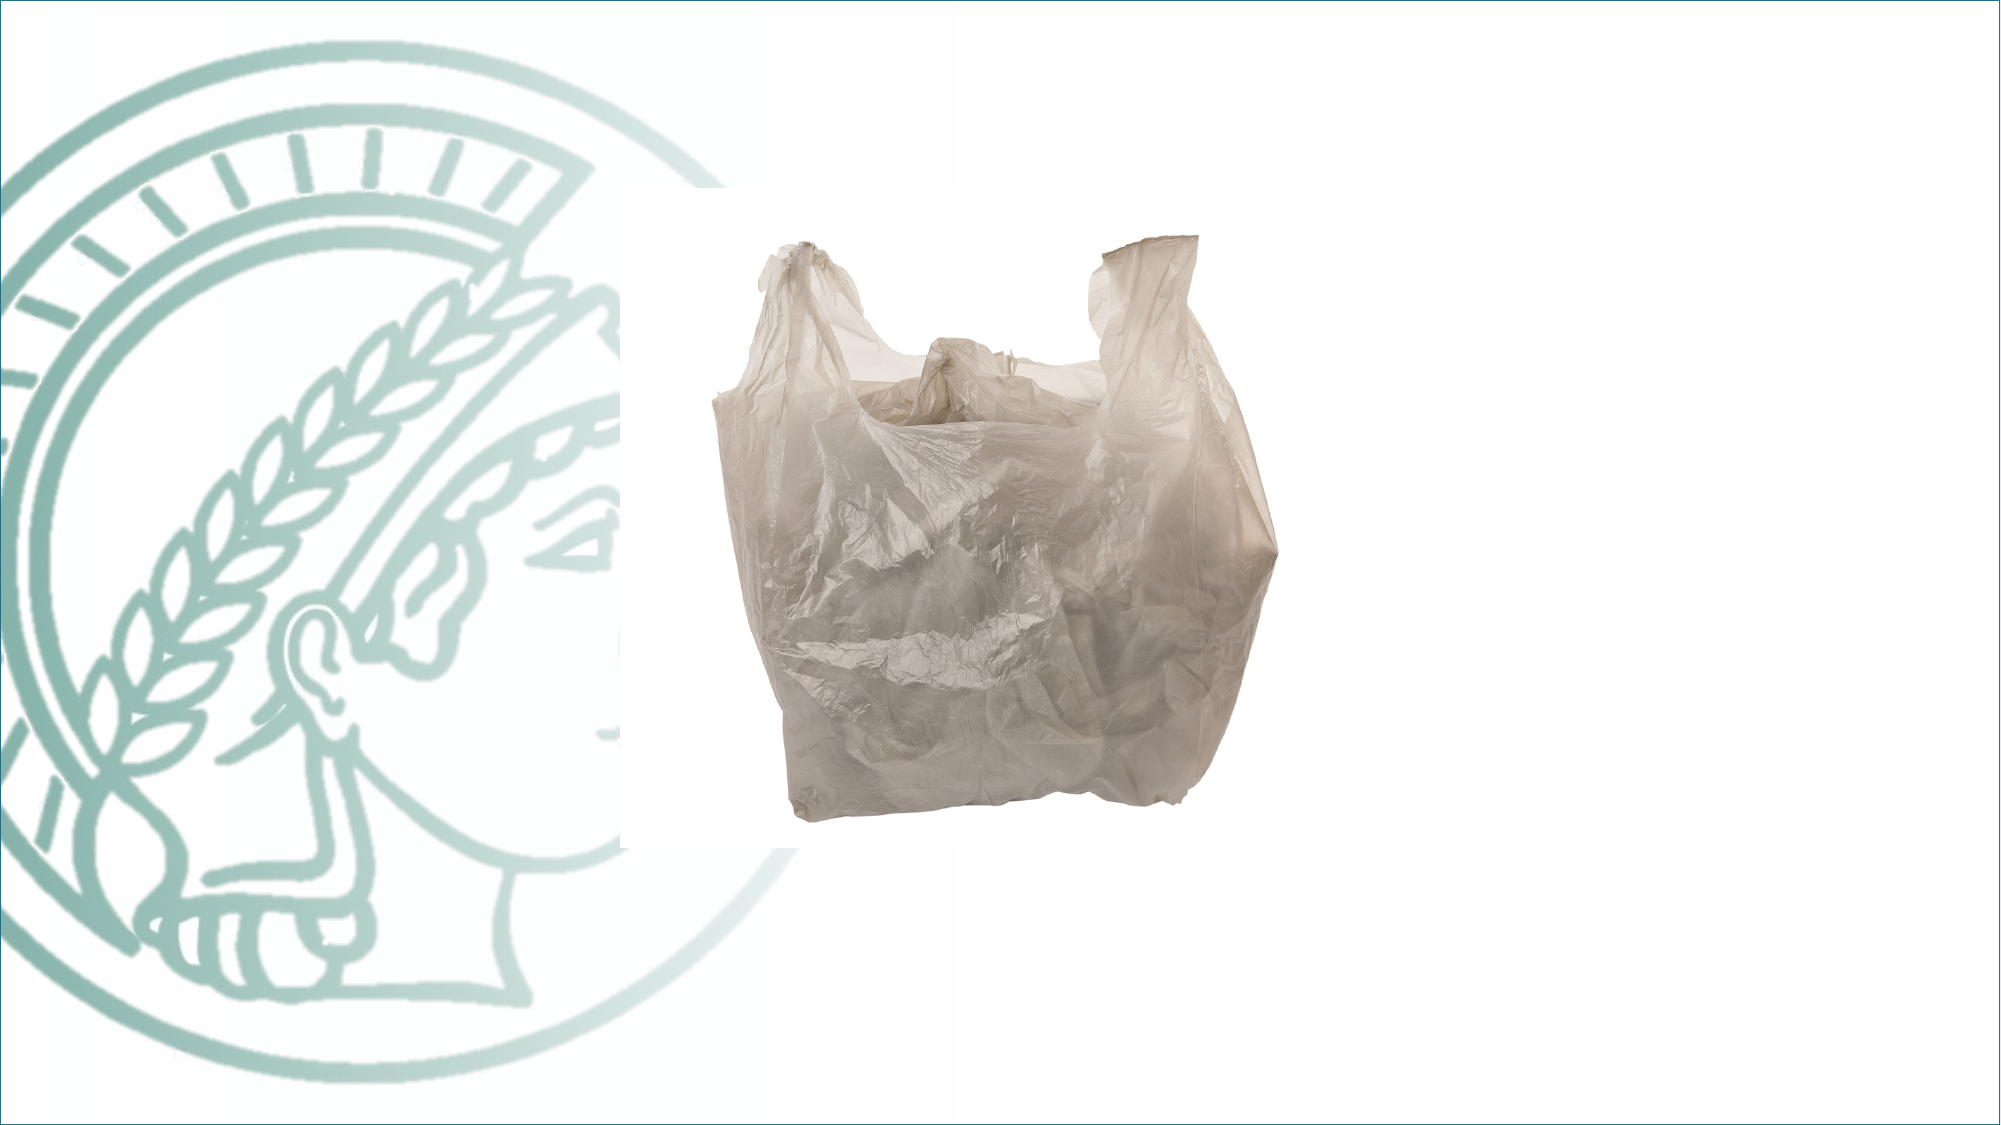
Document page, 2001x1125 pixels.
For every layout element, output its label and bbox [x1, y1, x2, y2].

picture [620, 188, 1380, 848]
